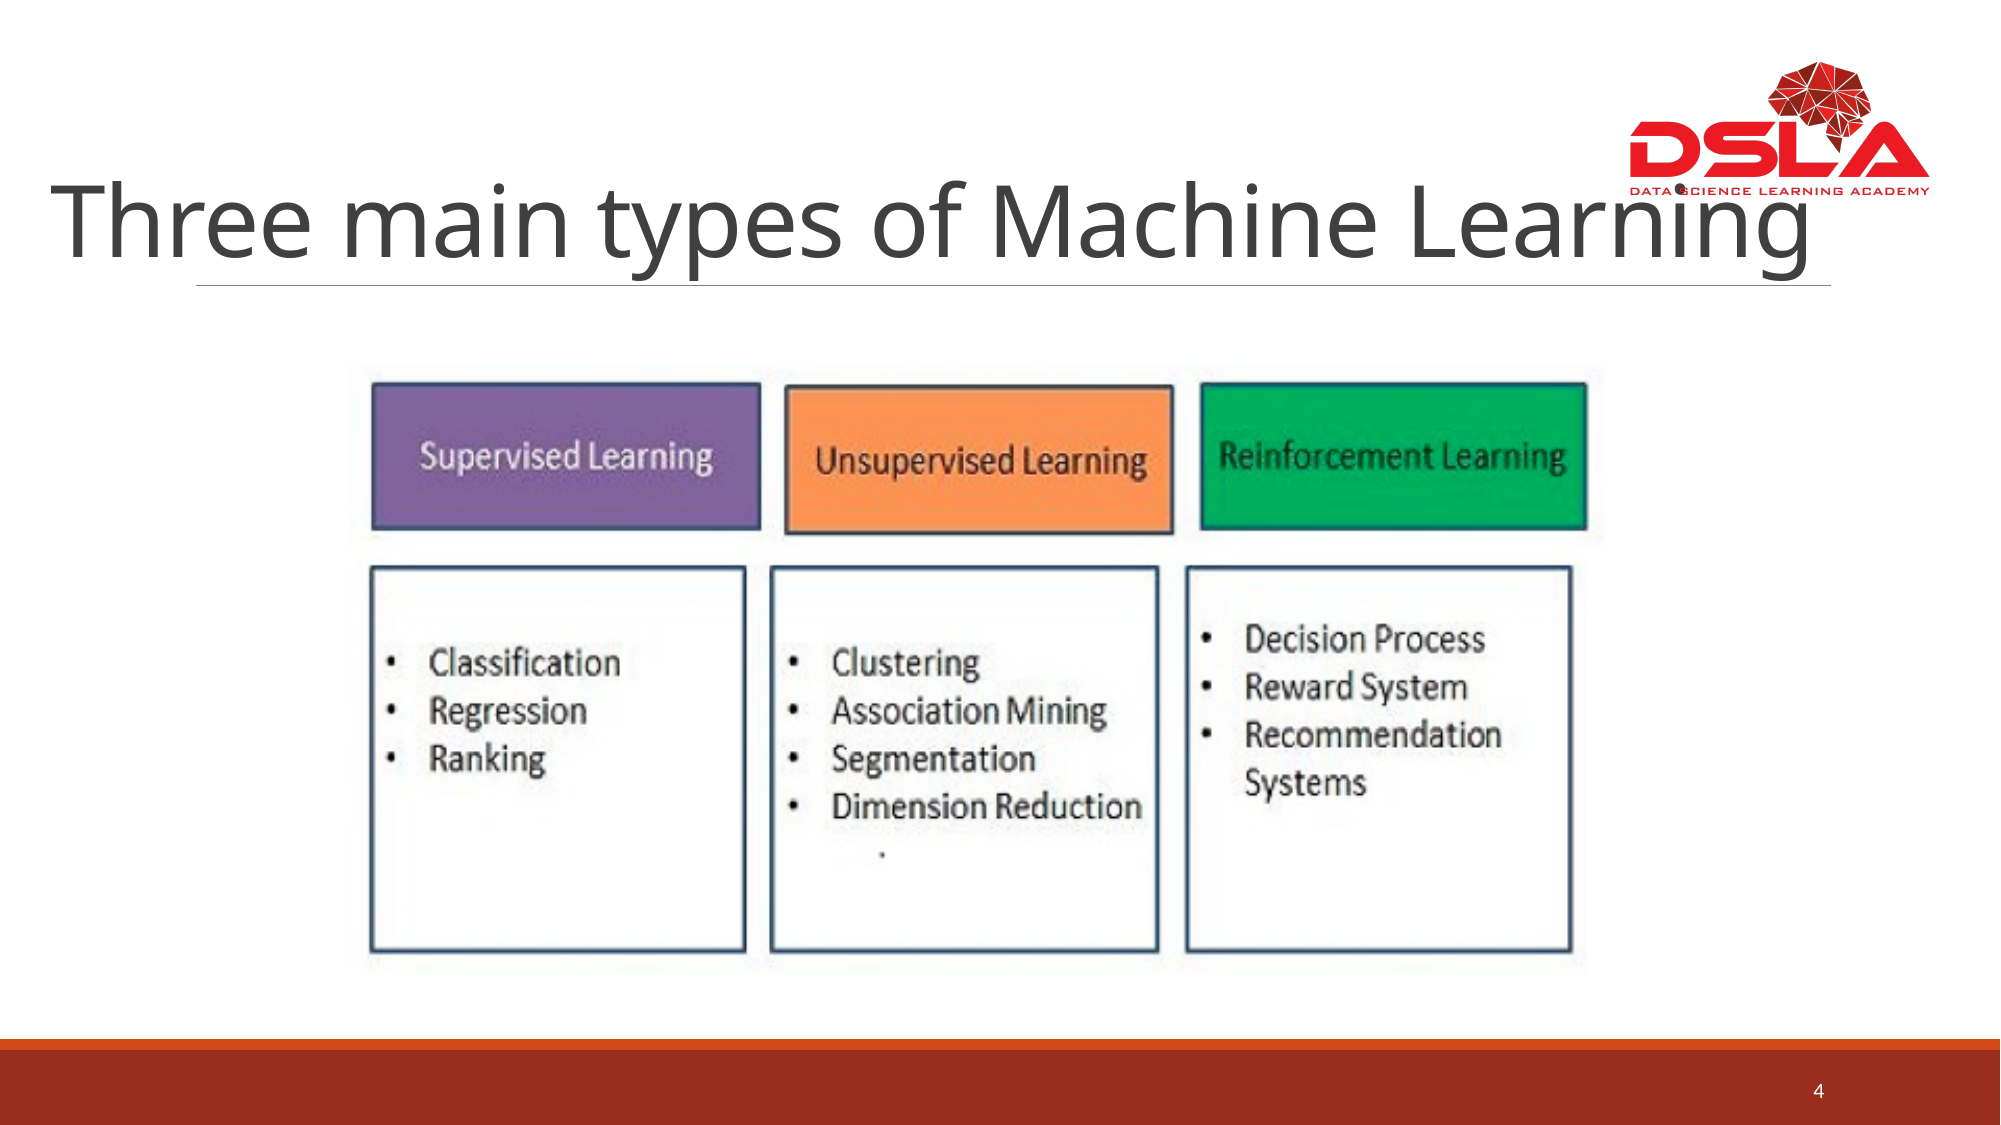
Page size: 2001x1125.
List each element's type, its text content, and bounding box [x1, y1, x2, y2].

title Three main types of Machine Learning [35, 47, 1830, 285]
slide_number 4 [1624, 1059, 1840, 1120]
picture [348, 364, 1607, 978]
picture [1605, 16, 1973, 242]
